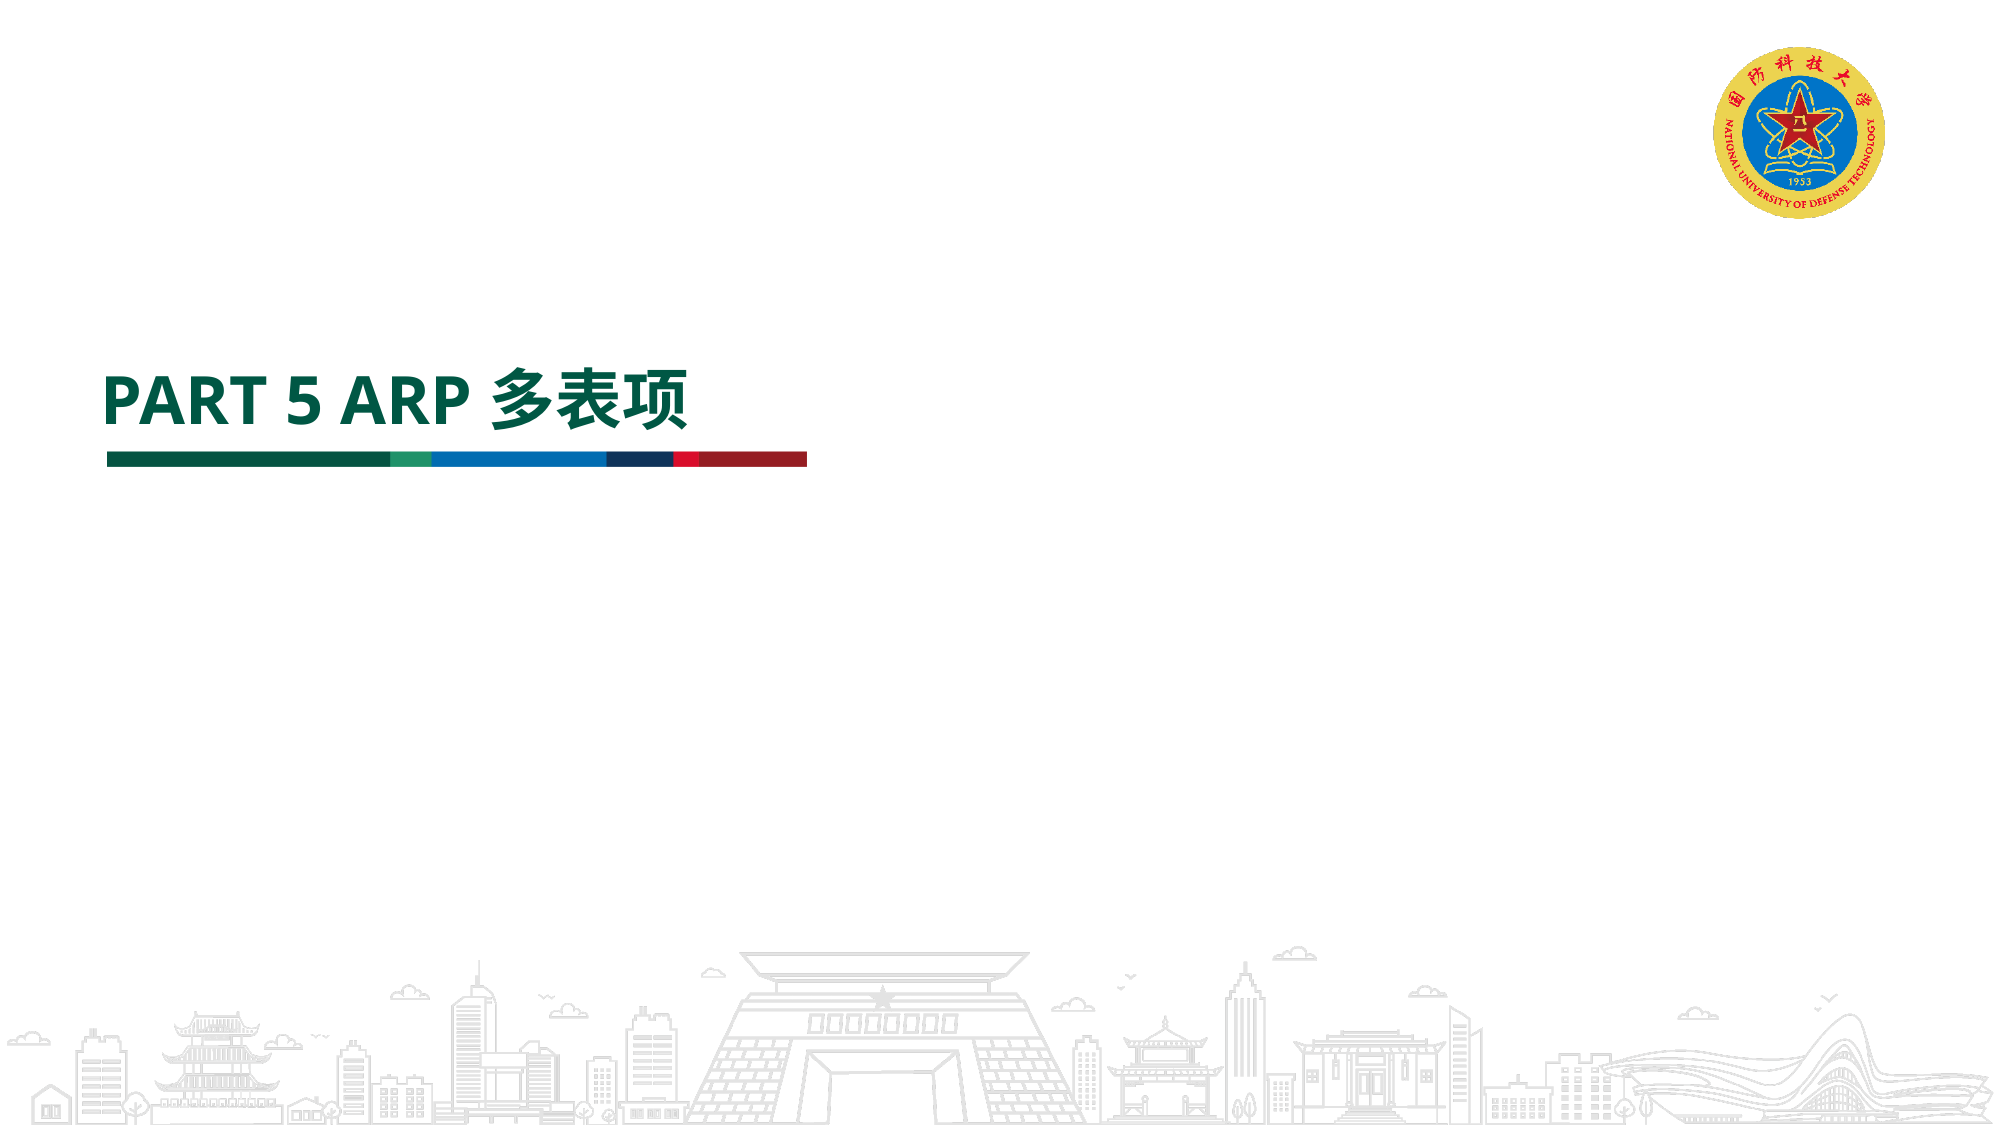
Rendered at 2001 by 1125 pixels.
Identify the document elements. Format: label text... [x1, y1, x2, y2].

picture [0, 939, 2000, 1125]
picture [107, 451, 807, 467]
picture [1679, 37, 1919, 228]
text_box PART 5 ARP多表项 [85, 359, 1000, 475]
